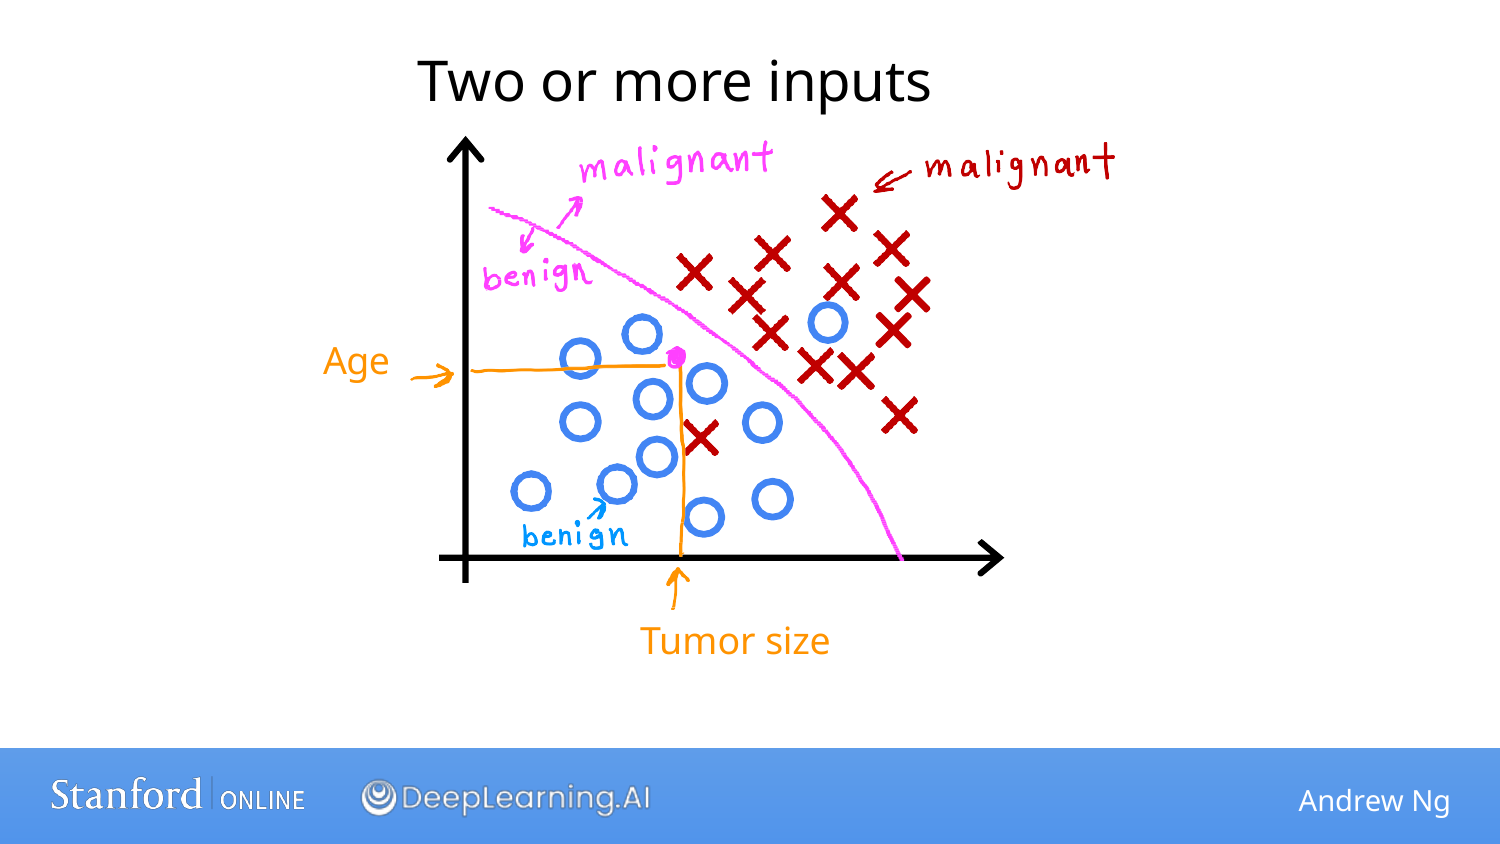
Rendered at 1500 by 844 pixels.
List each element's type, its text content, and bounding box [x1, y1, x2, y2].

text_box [410, 135, 1115, 611]
text_box Age [321, 334, 397, 382]
picture [0, 748, 1500, 844]
title Two or more inputs [64, 42, 1436, 186]
footer Andrew Ng [1296, 779, 1462, 844]
text_box Tumor size [638, 619, 849, 663]
